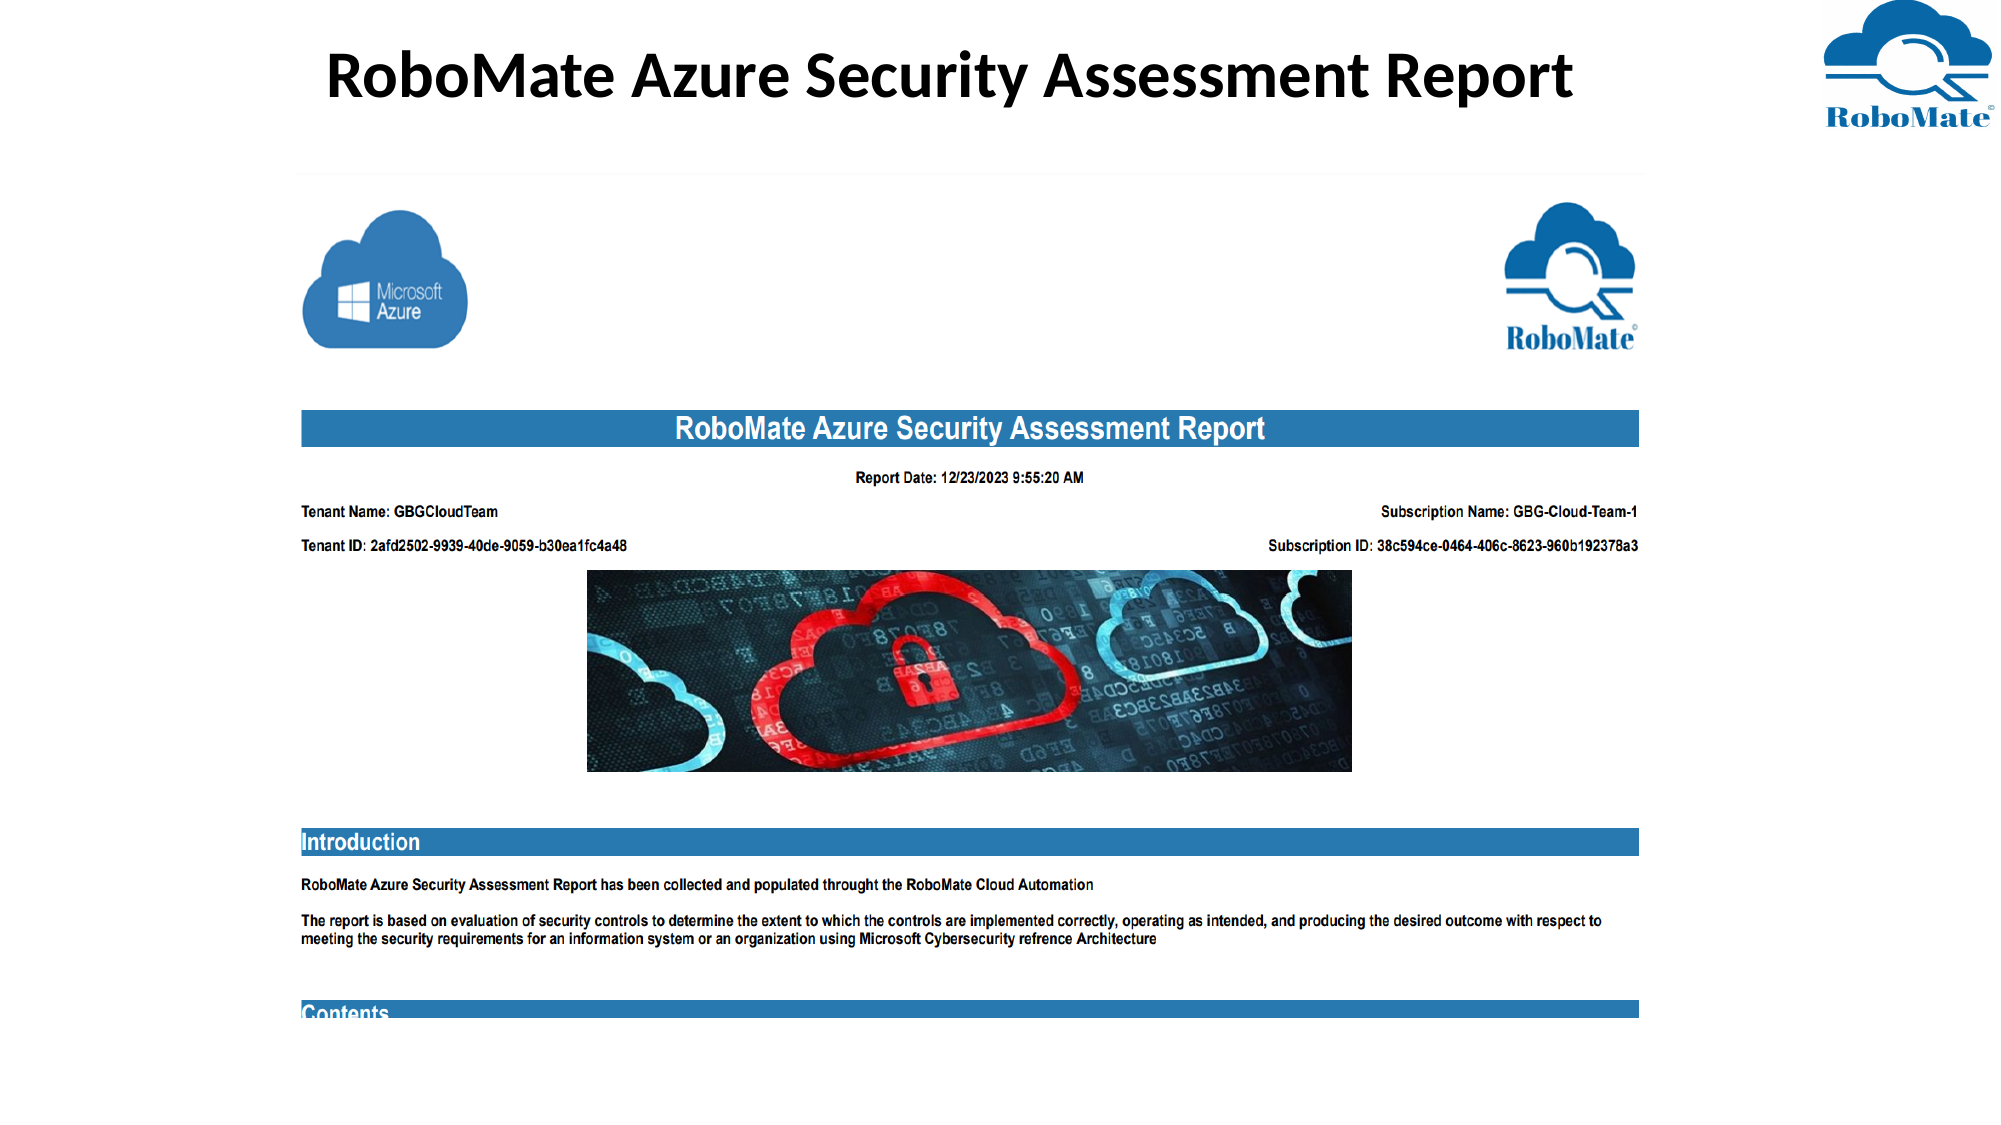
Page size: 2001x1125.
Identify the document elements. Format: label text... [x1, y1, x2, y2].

picture [1822, 0, 1996, 130]
picture [296, 173, 1646, 1018]
text_box RoboMate Azure Security Assessment Report [189, 30, 1712, 111]
